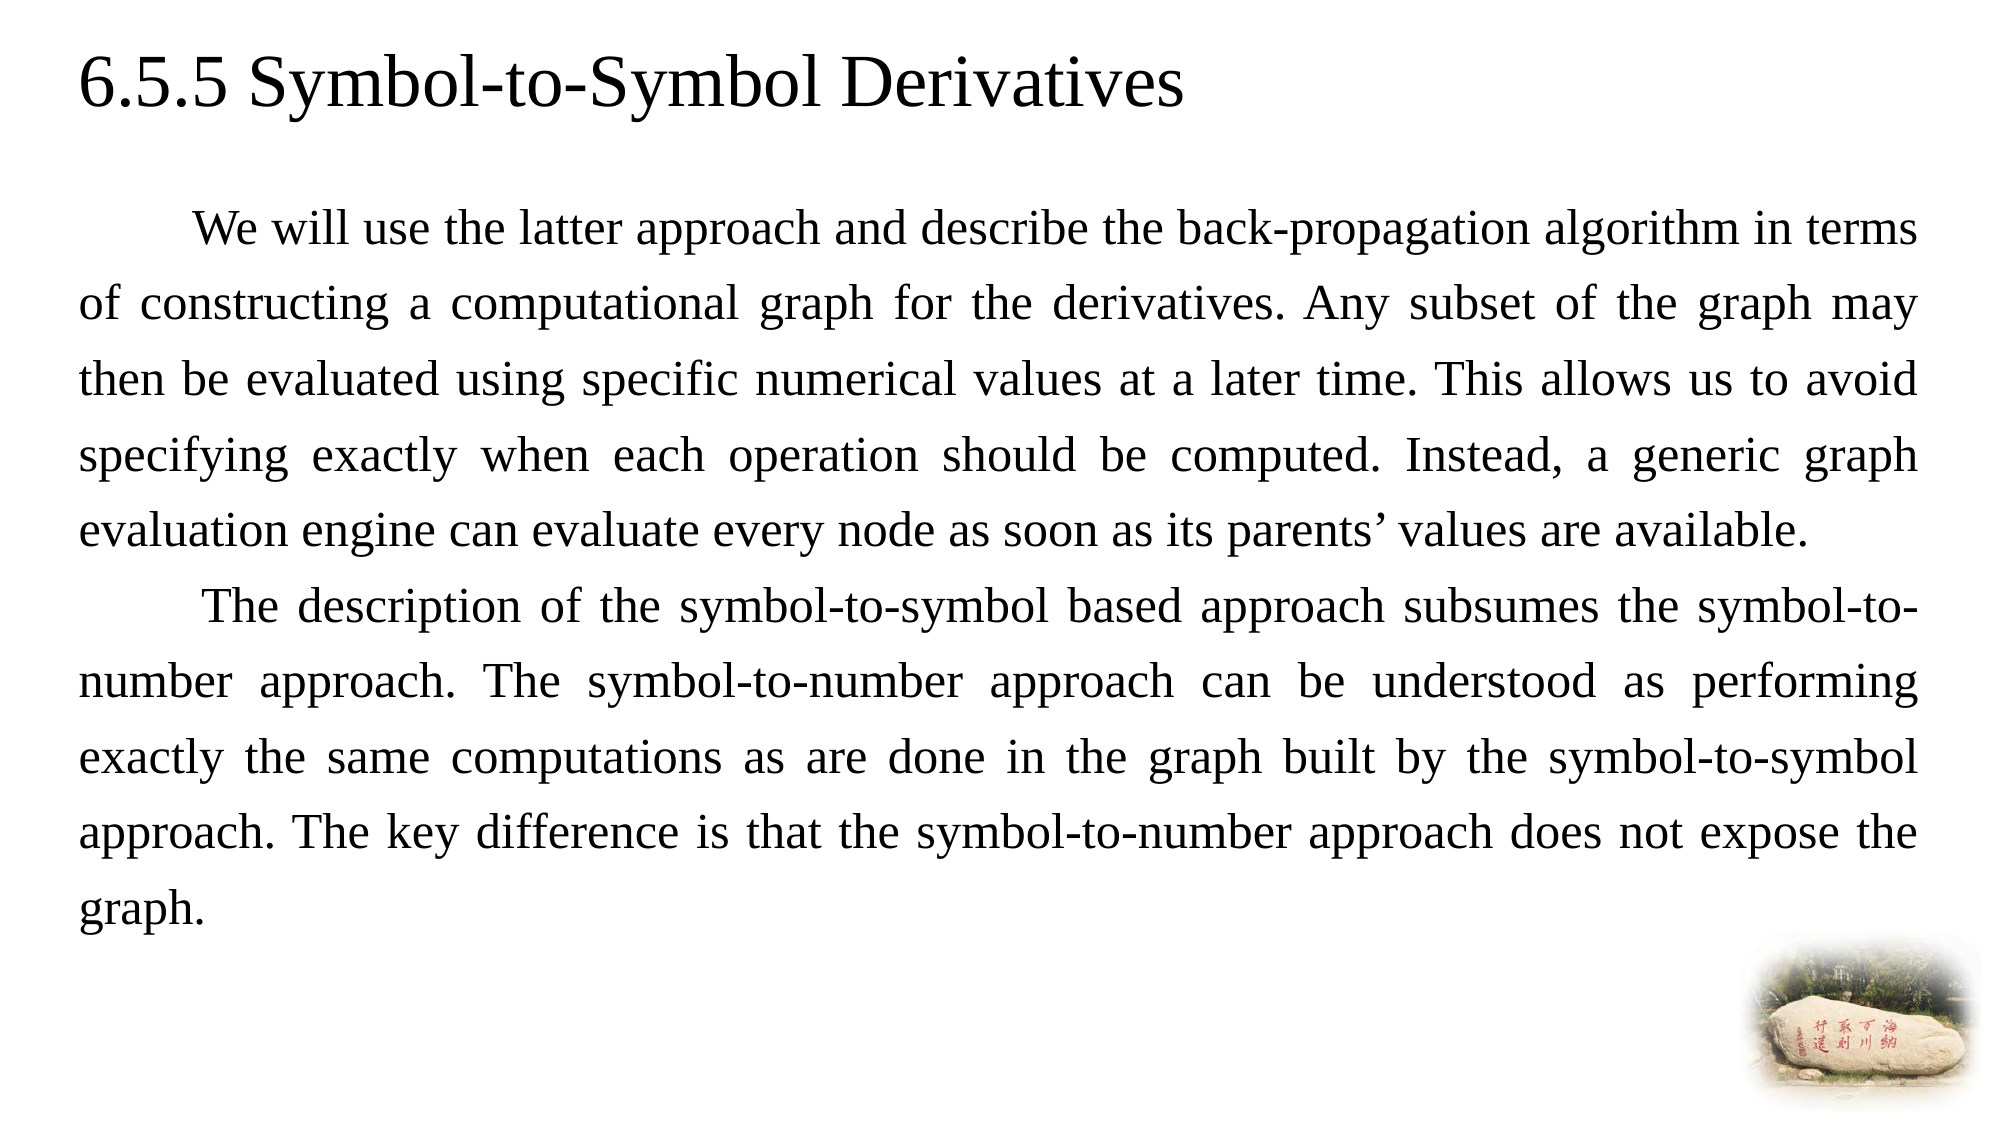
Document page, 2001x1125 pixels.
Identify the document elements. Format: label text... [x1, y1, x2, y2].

picture [1740, 927, 1985, 1112]
list We will use the latter approach and describe the back-propagation algorithm in terms of constructing a computational graph for the derivatives. Any subset of the graph may then be evaluated using specific numerical values at a later time. This allows us to avoid specifying exactly when each operation should be computed. Instead, a generic graph evaluation engine can evaluate every node as soon as its parents’ values are available. The description of the symbol-to-symbol based approach subsumes the symbol-to-number approach. The symbol-to-number approach can be understood as performing exactly the same computations as are done in the graph built by the symbol-to-symbol approach. The key difference is that the symbol-to-number approach does not expose the graph. [63, 171, 1936, 1014]
title 6.5.5 Symbol-to-Symbol Derivatives [63, 21, 1936, 142]
